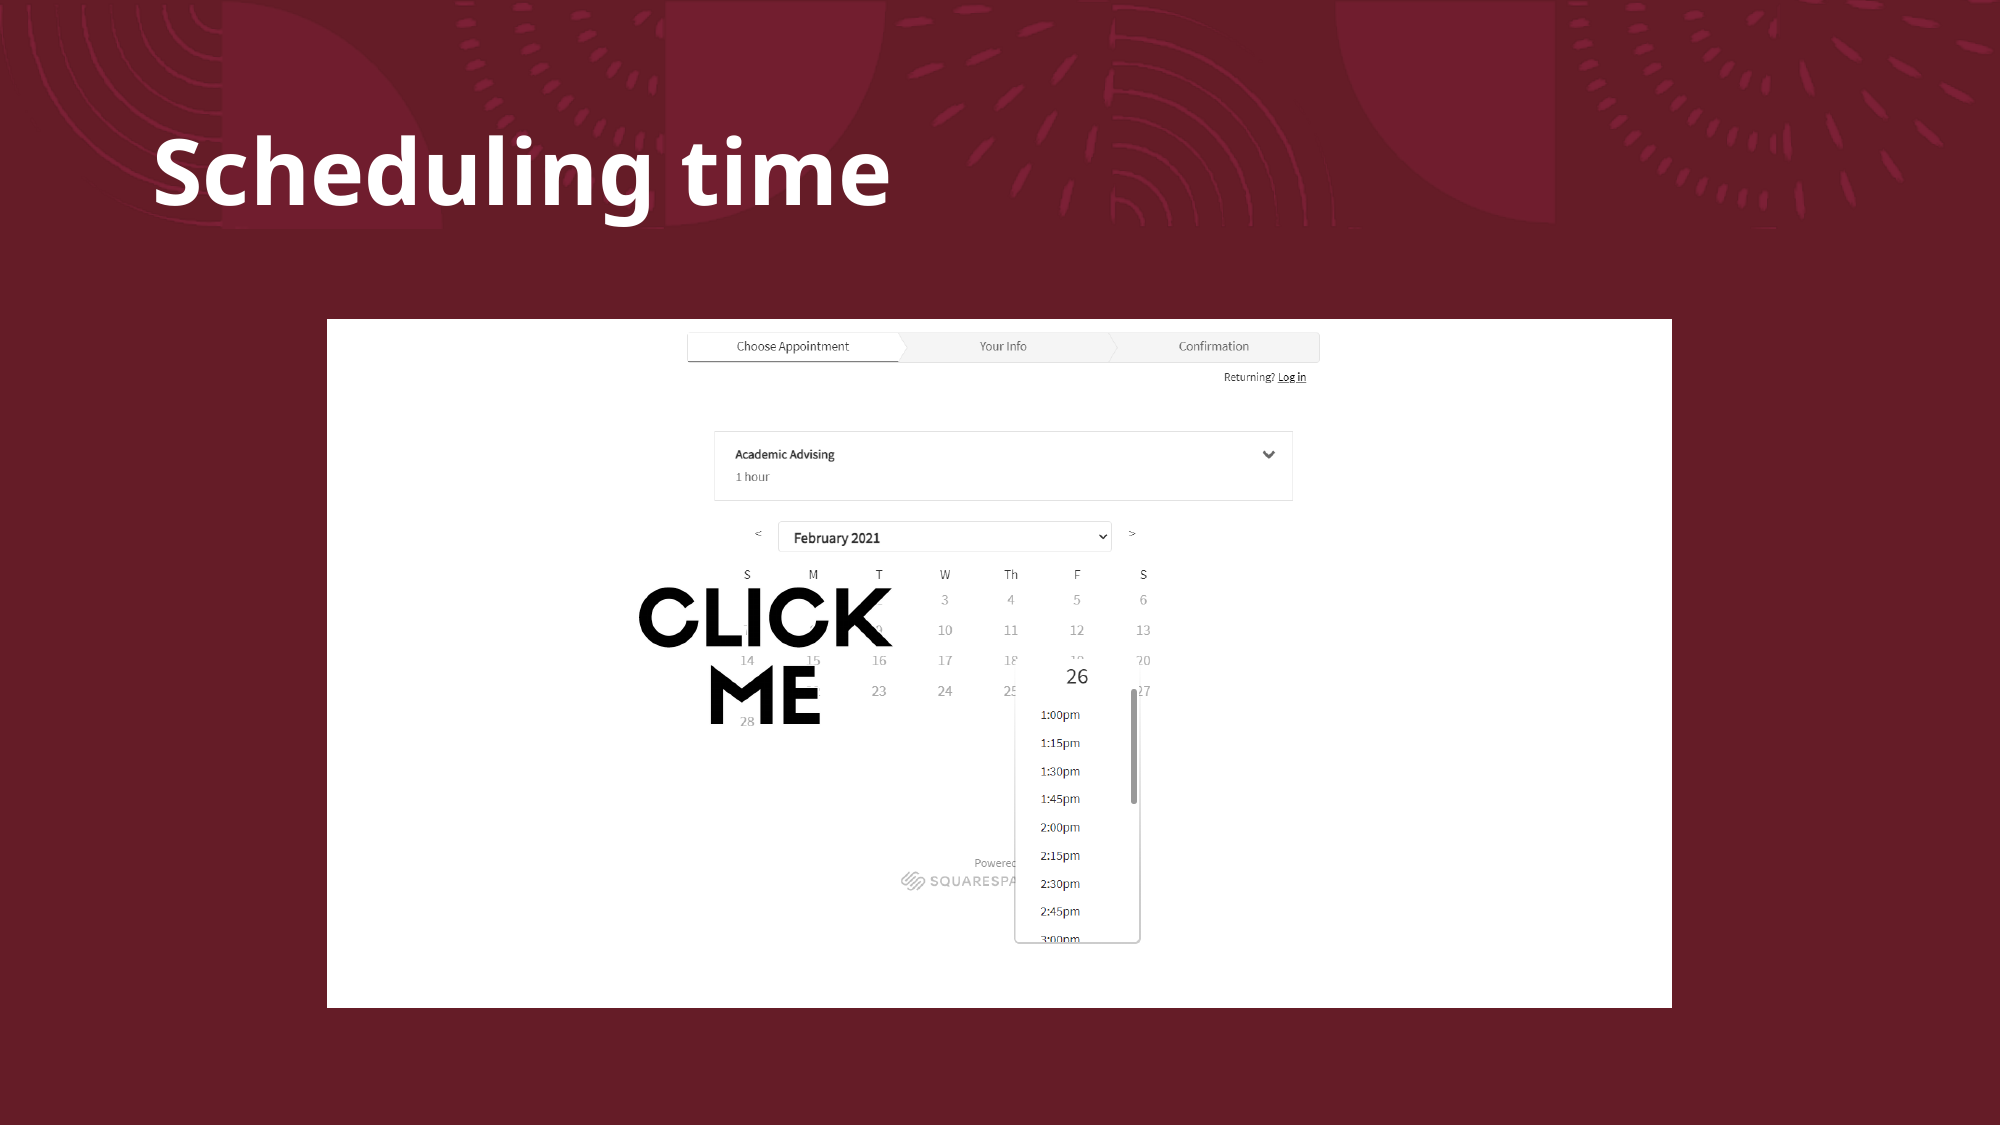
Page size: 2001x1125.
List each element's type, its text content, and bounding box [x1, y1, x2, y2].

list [327, 319, 1672, 1009]
picture [597, 453, 1056, 912]
title Scheduling time [137, 60, 1863, 278]
